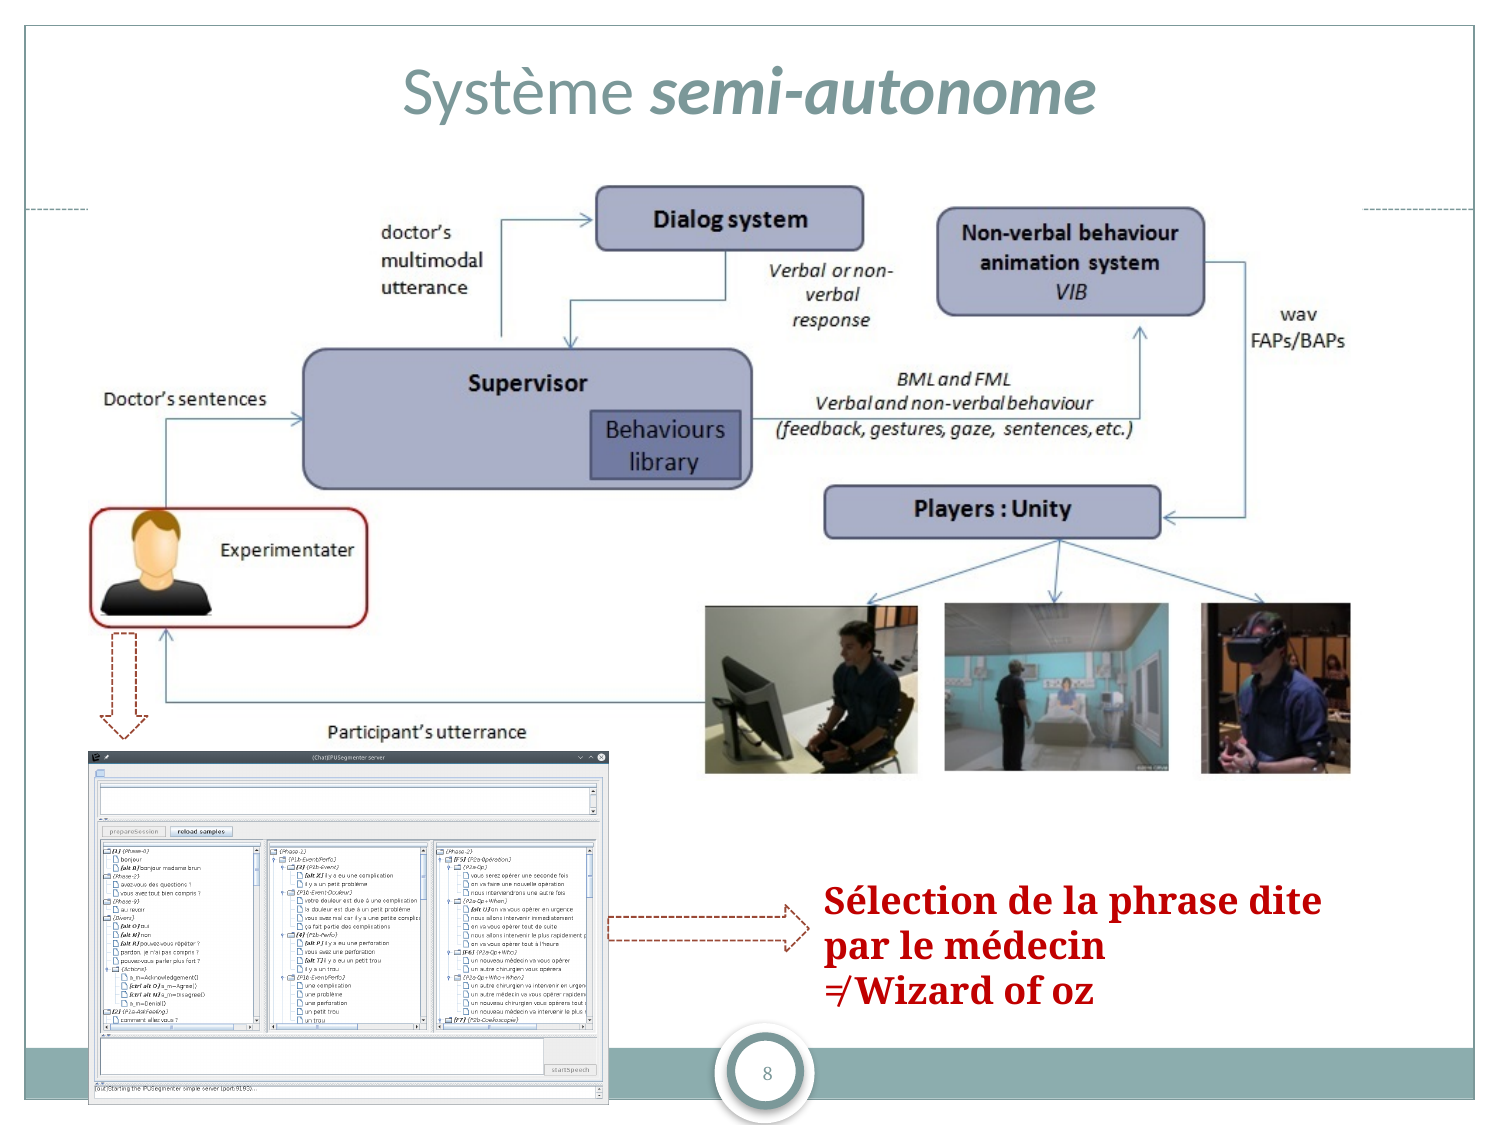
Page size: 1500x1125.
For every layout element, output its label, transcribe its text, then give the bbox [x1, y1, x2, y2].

slide_number 8 [615, 1054, 1164, 1094]
picture [88, 184, 1362, 1106]
title Système semi-autonome [75, 19, 1425, 218]
text_box Sélection de la phrase dite par le médecin ≠ Wizard of oz [809, 869, 1376, 1020]
text_box [615, 904, 810, 953]
